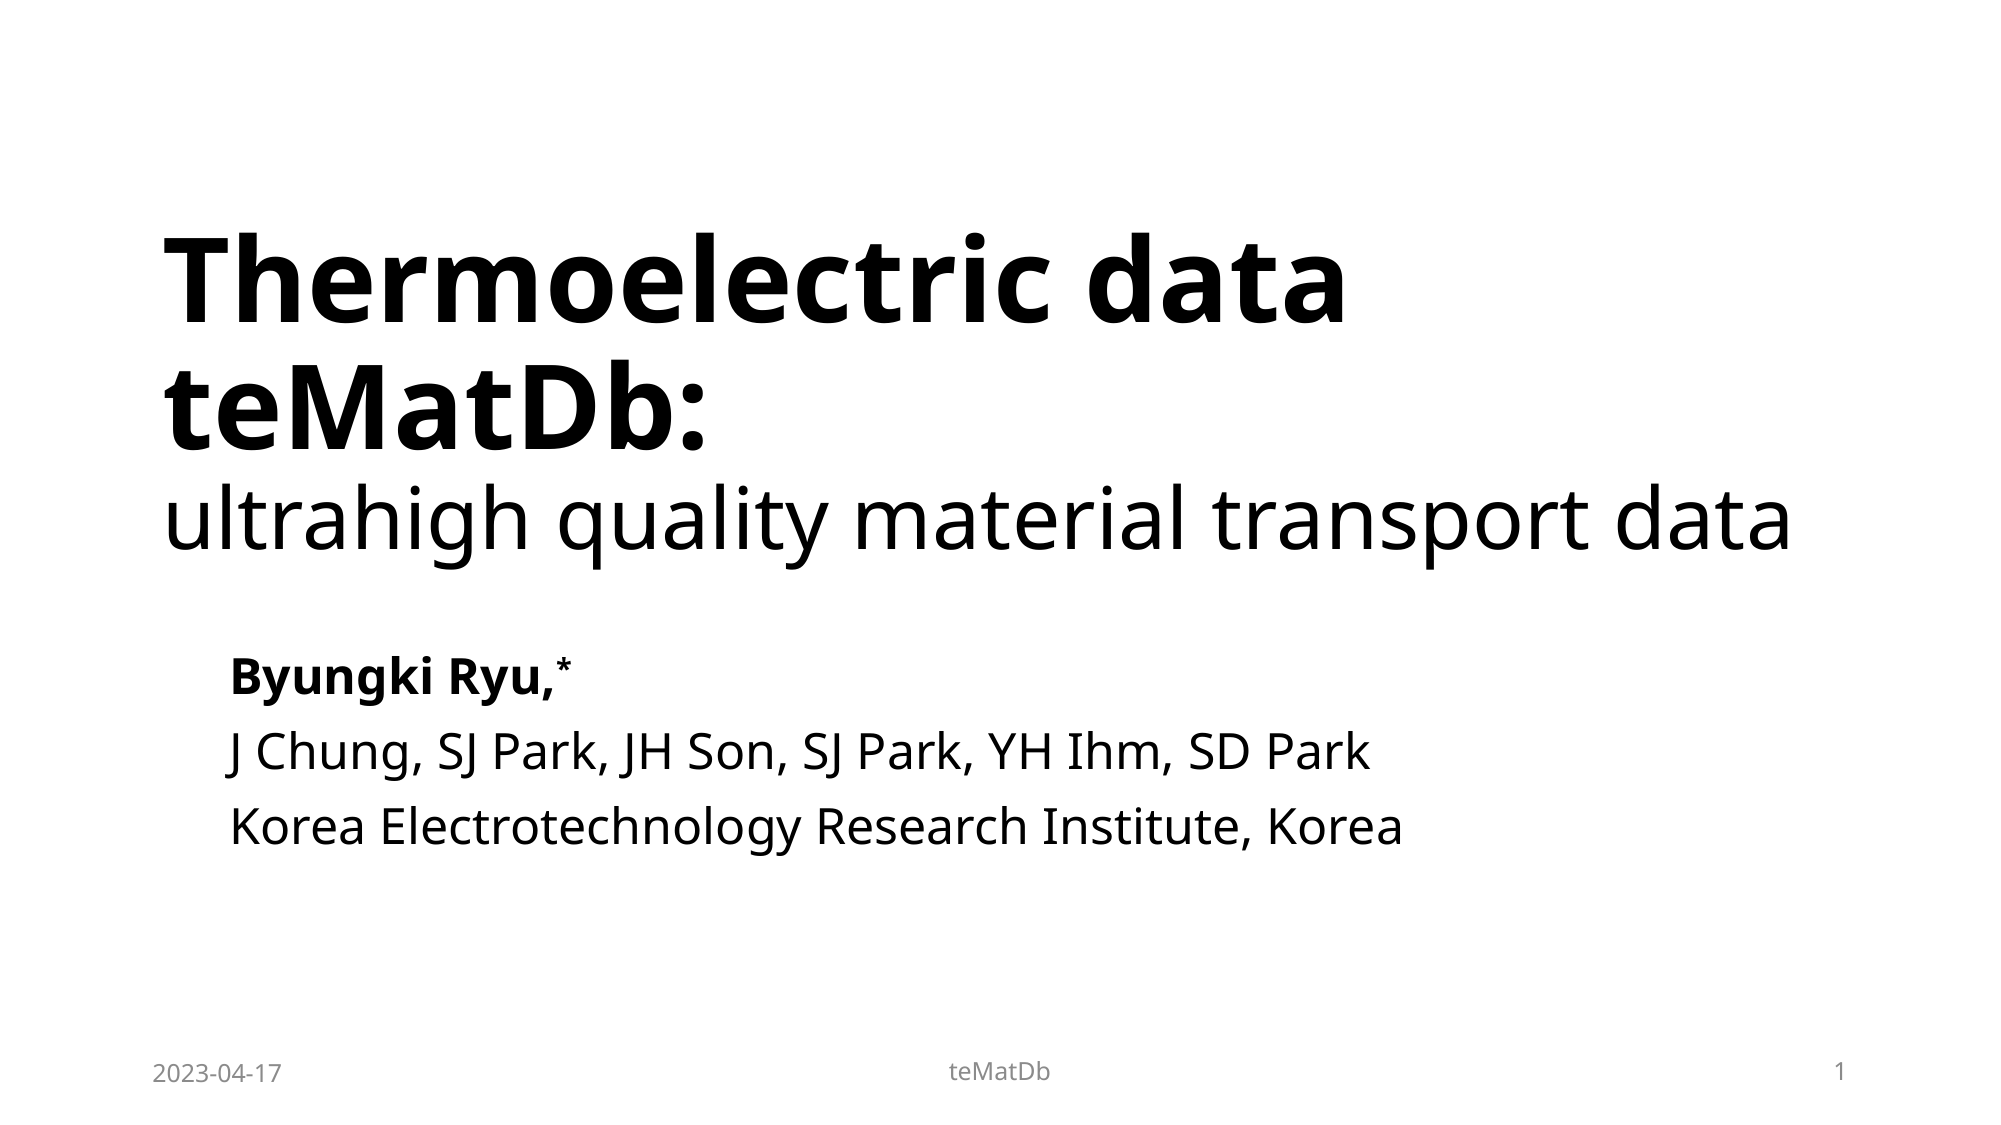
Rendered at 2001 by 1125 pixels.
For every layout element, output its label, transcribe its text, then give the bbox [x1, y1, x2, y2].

subtitle Byungki Ryu,* J Chung, SJ Park, JH Son, SJ Park, YH Ihm, SD Park Korea Electrotechnology Research Institute, Korea [214, 590, 1750, 863]
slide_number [137, 1042, 588, 1103]
footer teMatDb [662, 1042, 1338, 1103]
slide_number 1 [1412, 1042, 1863, 1103]
title Thermoelectric data teMatDb: ultrahigh quality material transport data [147, 184, 1816, 576]
